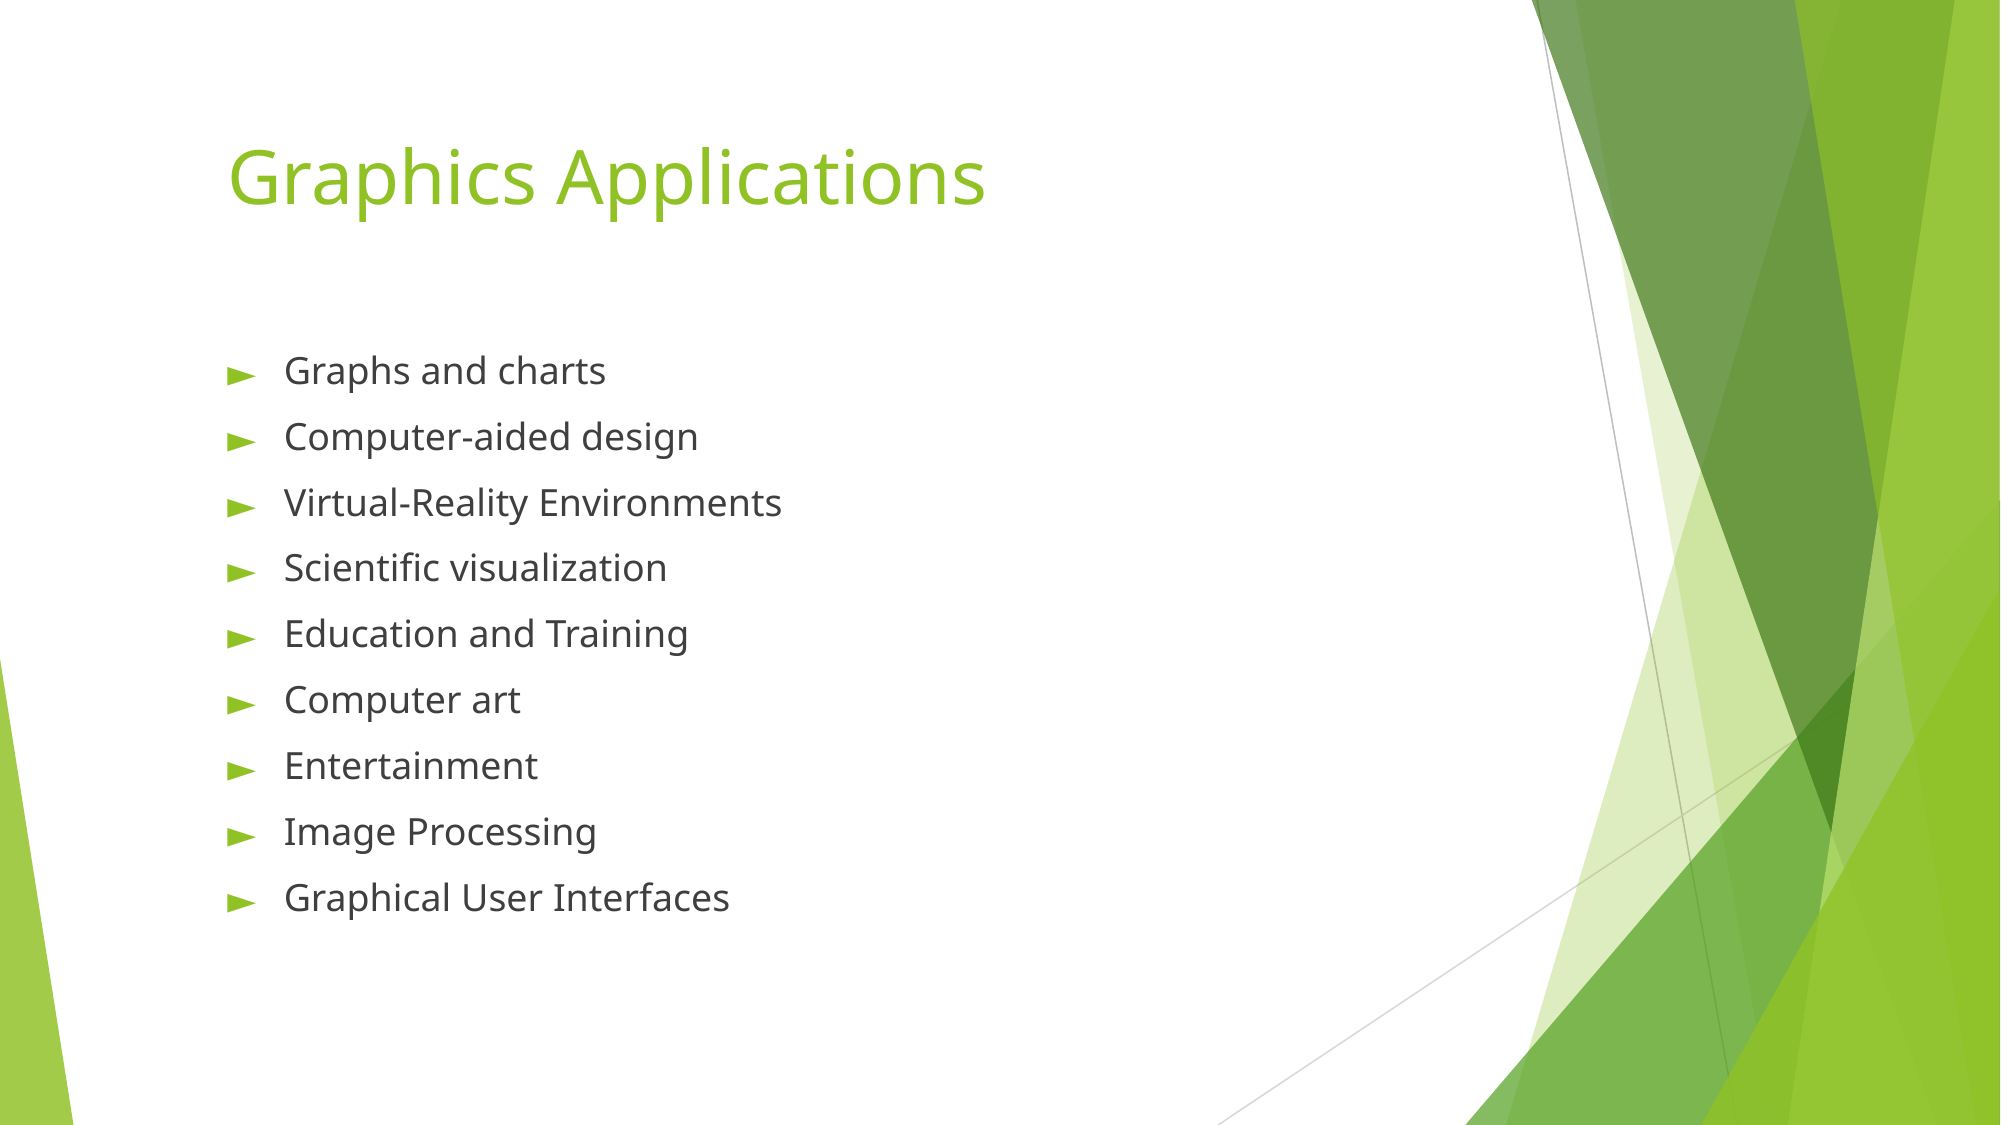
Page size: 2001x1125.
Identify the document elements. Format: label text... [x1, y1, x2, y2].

title Graphics Applications [212, 121, 1788, 336]
list Graphs and charts Computer-aided design Virtual-Reality Environments Scientific visualization Education and Training Computer art Entertainment Image Processing Graphical User Interfaces [212, 339, 1788, 1064]
